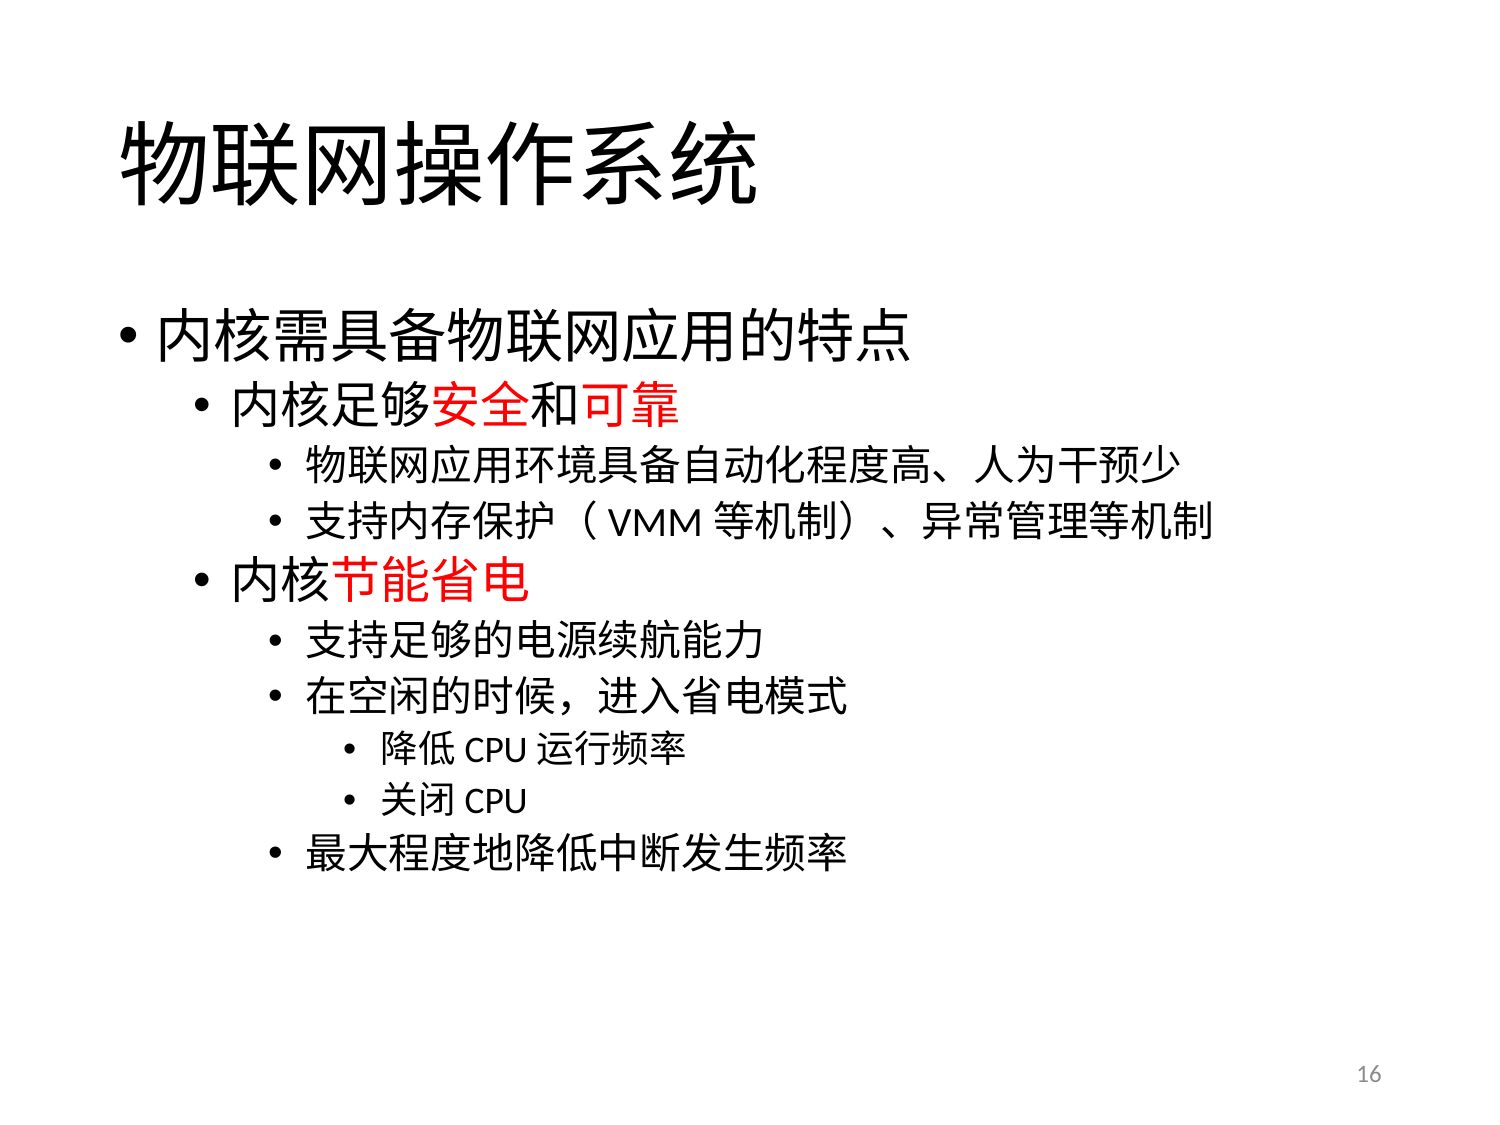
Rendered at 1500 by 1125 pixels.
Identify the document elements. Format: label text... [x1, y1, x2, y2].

list 内核需具备物联网应用的特点 内核足够安全和可靠 物联网应用环境具备自动化程度高、人为干预少 支持内存保护（VMM等机制）、异常管理等机制 内核节能省电 支持足够的电源续航能力 在空闲的时候，进入省电模式 降低CPU运行频率 关闭CPU 最大程度地降低中断发生频率 [103, 299, 1397, 1014]
slide_number 16 [1059, 1042, 1397, 1103]
title 物联网操作系统 [103, 59, 1397, 278]
